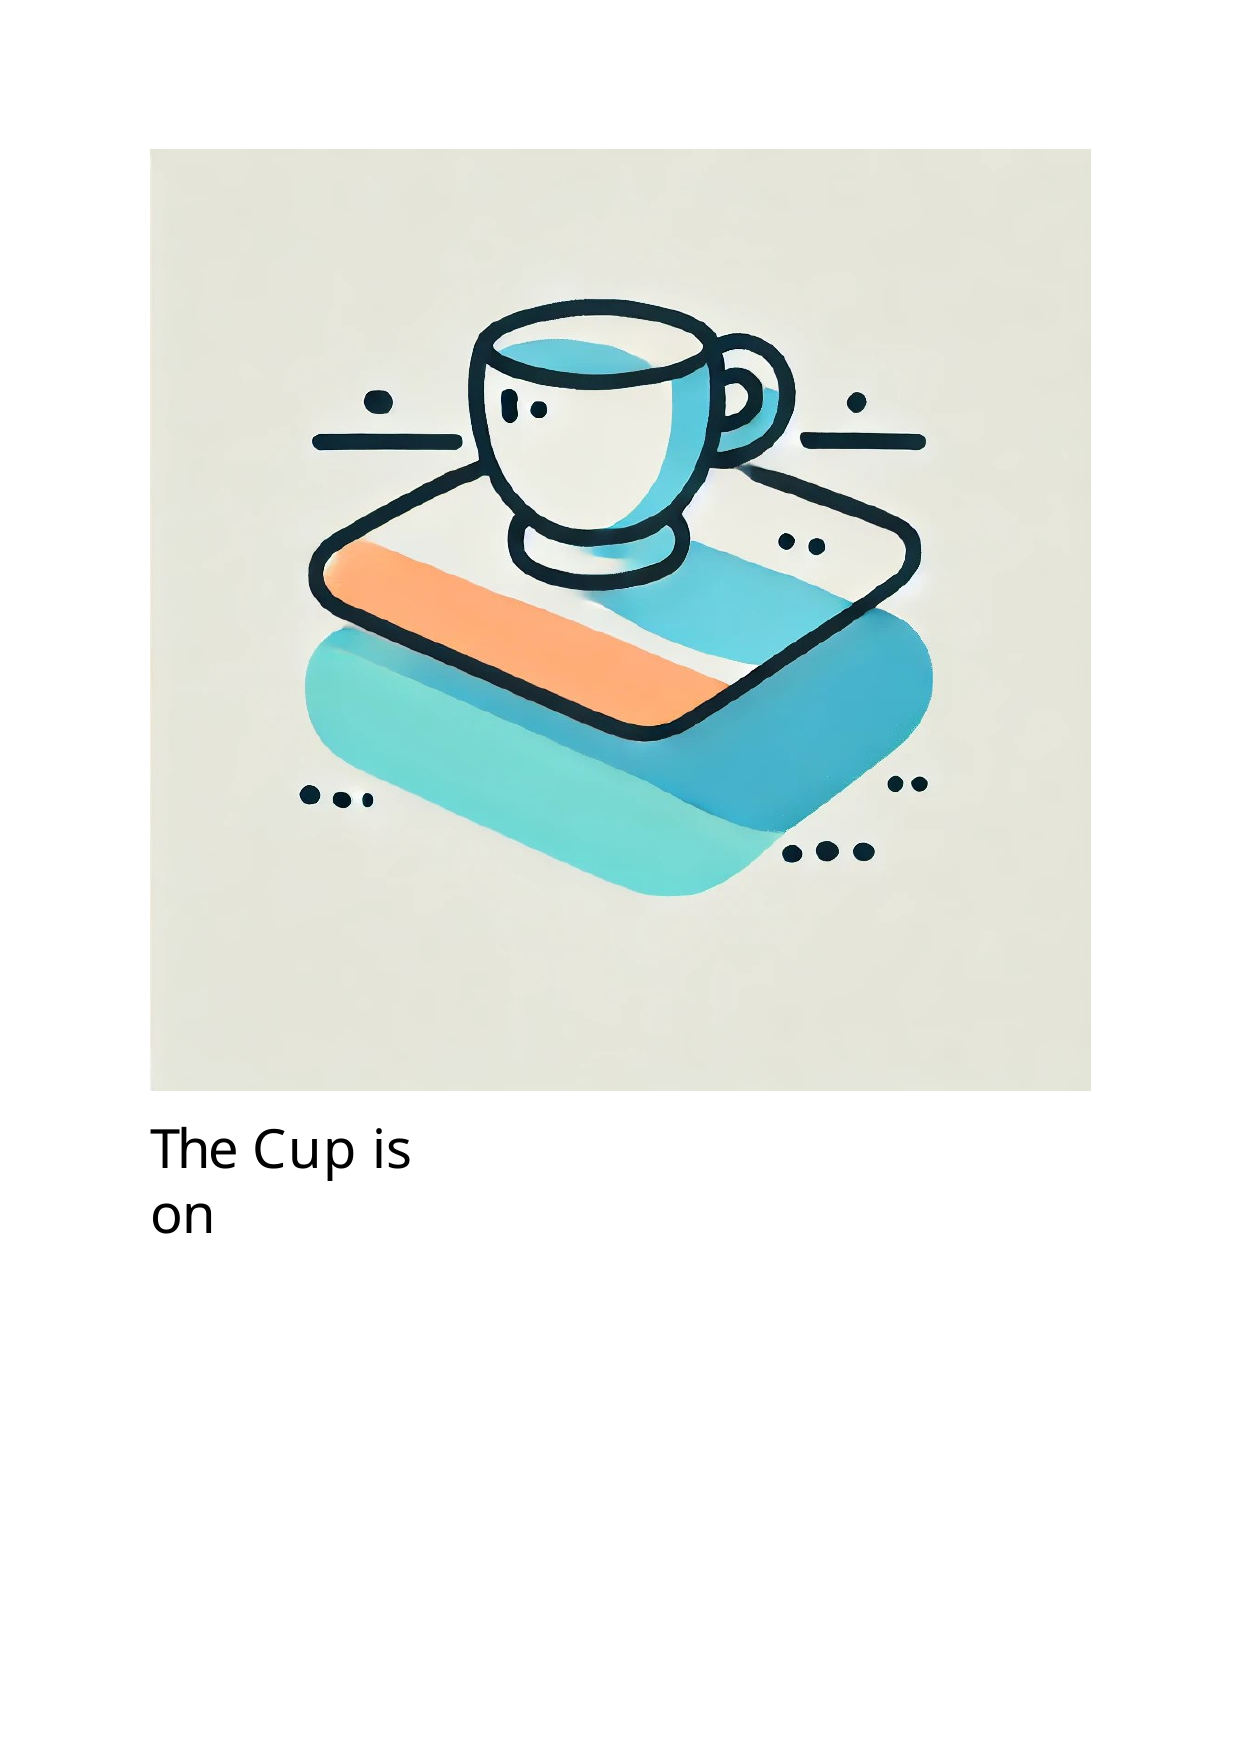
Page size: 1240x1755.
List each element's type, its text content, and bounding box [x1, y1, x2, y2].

picture [149, 149, 1091, 1091]
text_box The Cup is on [147, 1112, 467, 1245]
